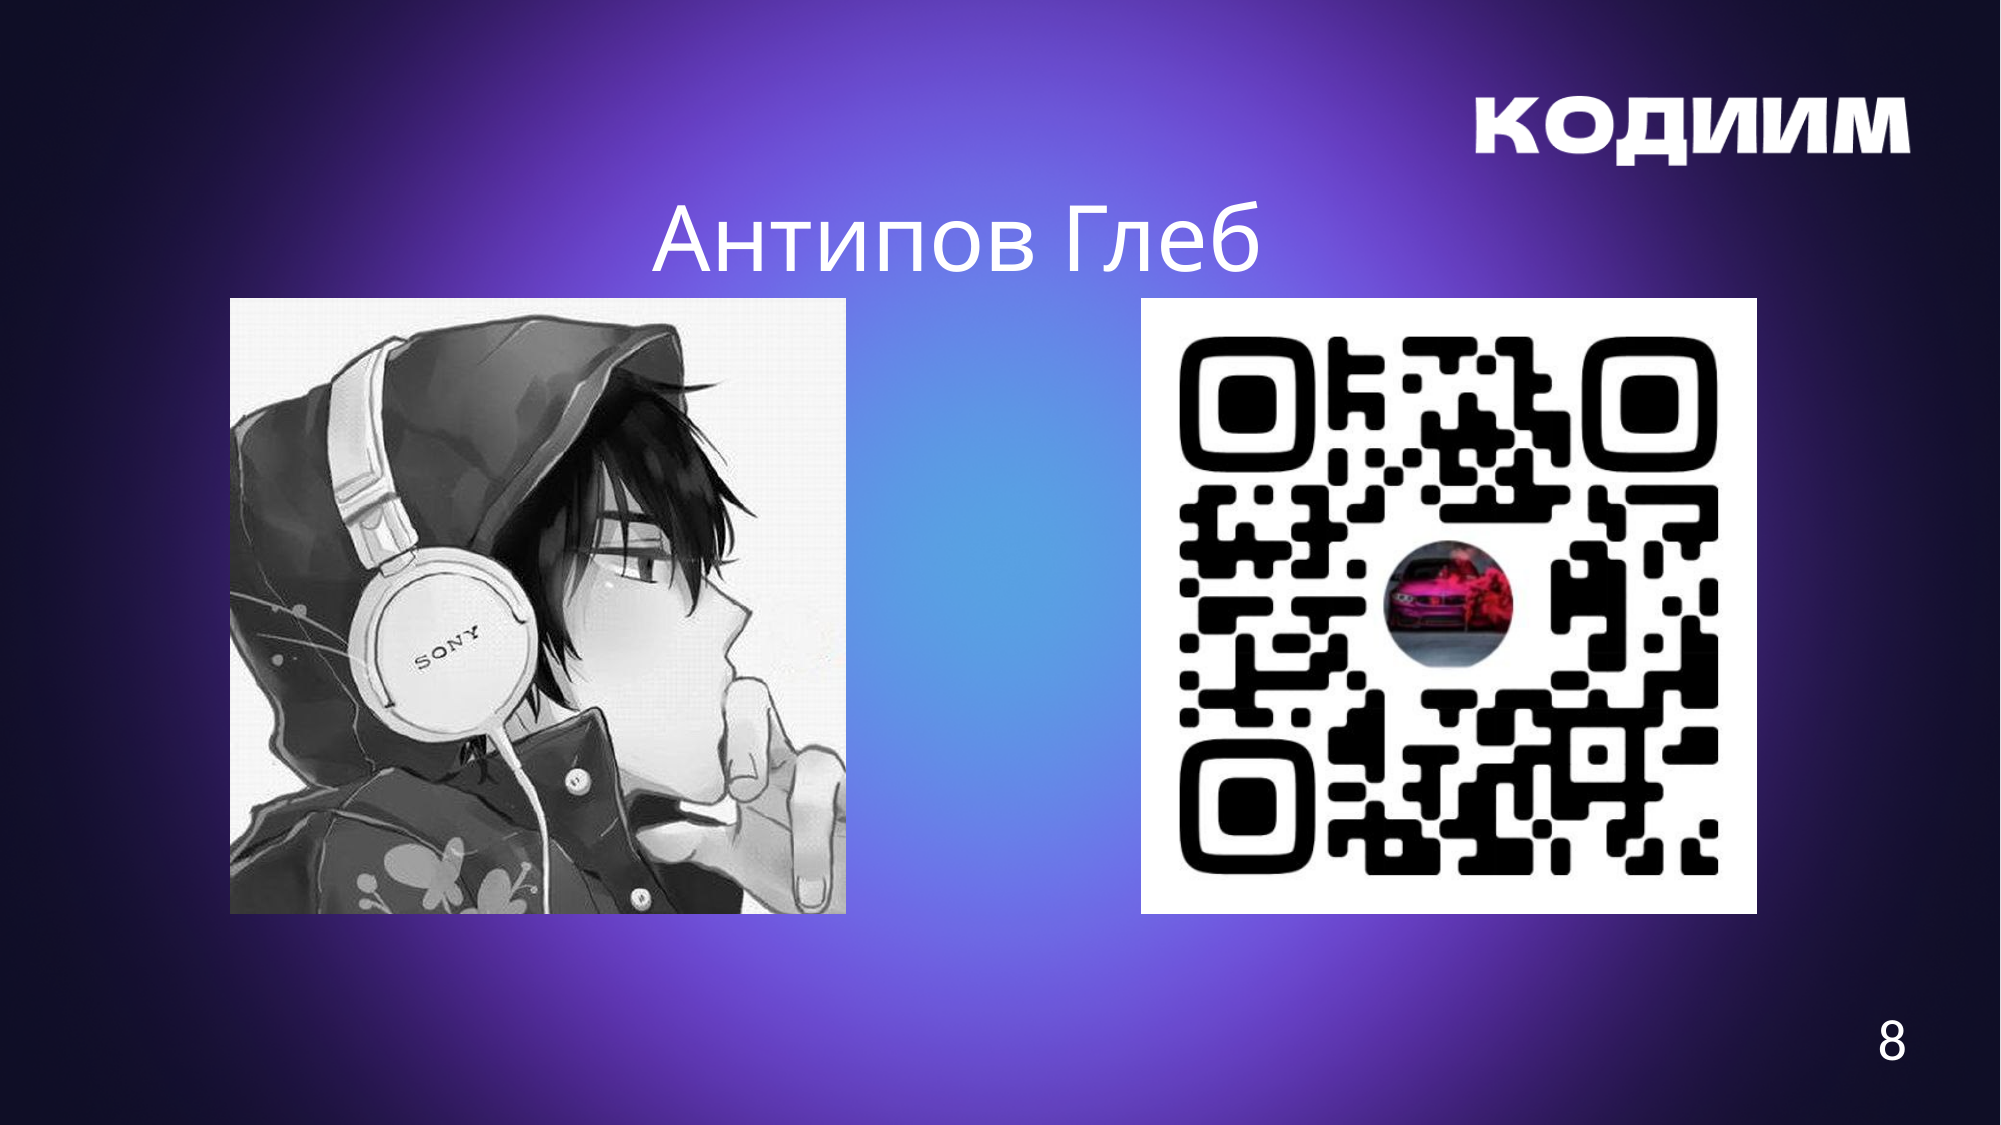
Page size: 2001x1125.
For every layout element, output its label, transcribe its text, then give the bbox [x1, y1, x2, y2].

picture [0, 0, 2001, 1125]
text_box 8 [1862, 987, 1961, 1088]
text_box Антипов Глеб [637, 172, 1576, 298]
